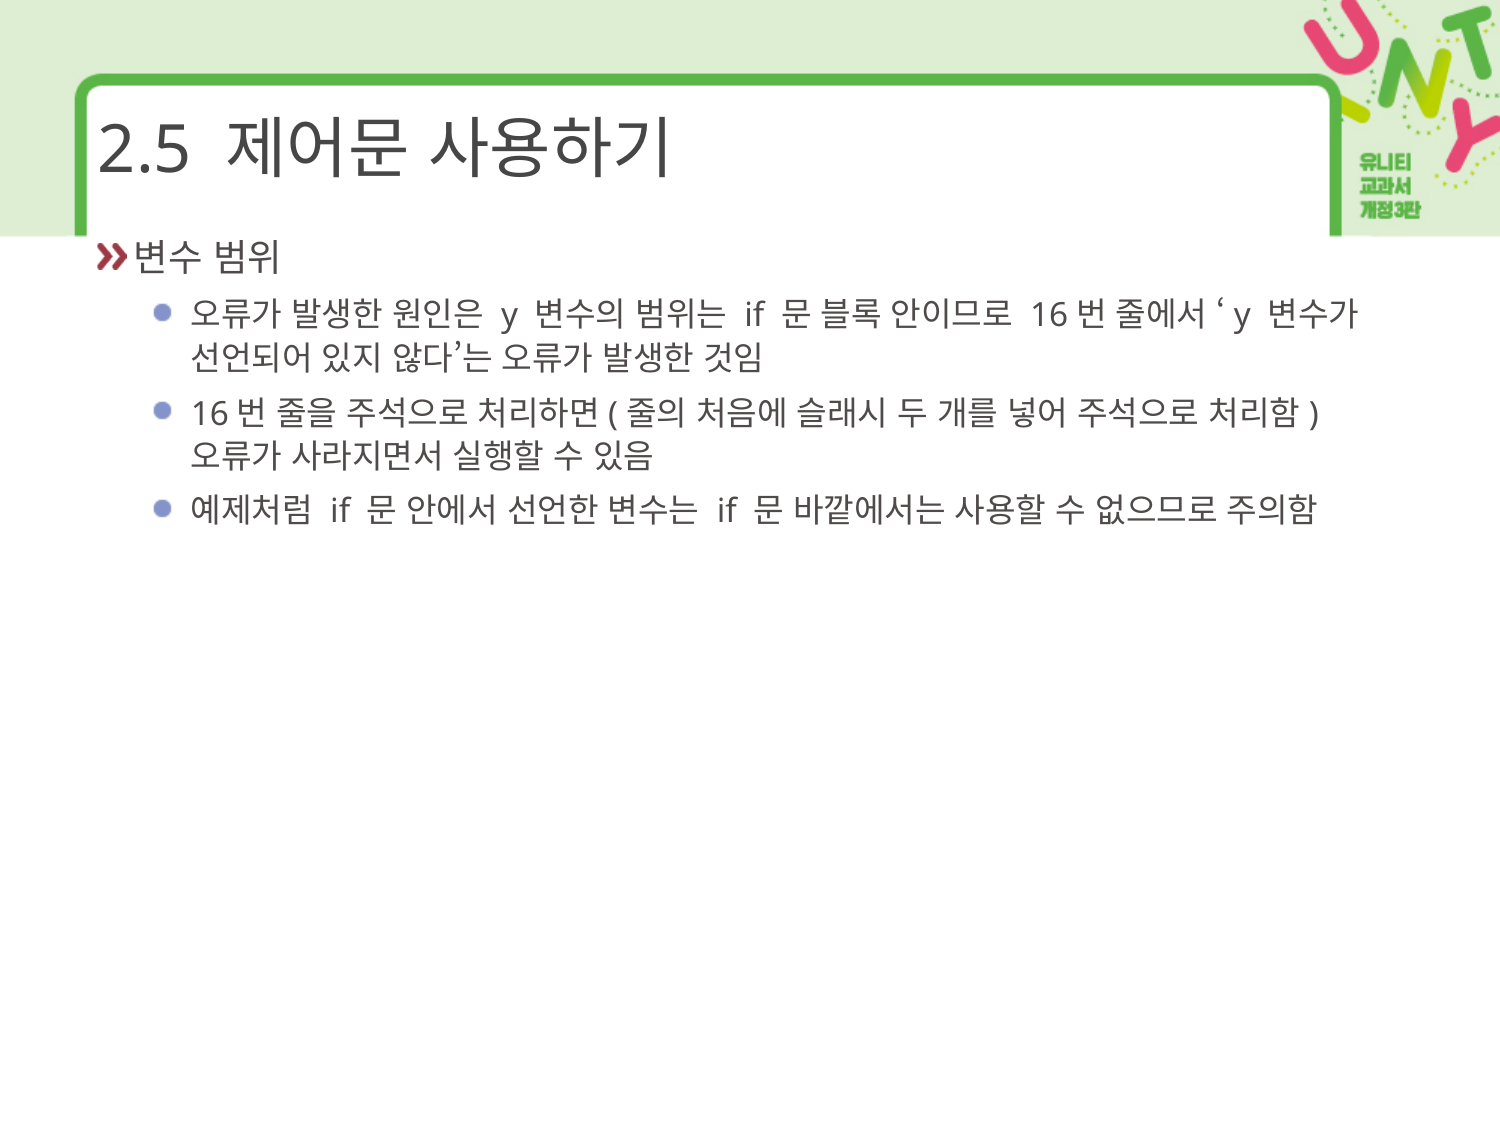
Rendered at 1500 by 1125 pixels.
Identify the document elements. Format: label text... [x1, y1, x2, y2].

picture [0, 0, 1500, 1125]
title 2.5 제어문 사용하기 [82, 61, 1413, 193]
list 변수 범위 오류가 발생한 원인은 y 변수의 범위는 if 문 블록 안이므로 16번 줄에서 ‘y 변수가 선언되어 있지 않다’는 오류가 발생한 것임 16번 줄을 주석으로 처리하면(줄의 처음에 슬래시 두 개를 넣어 주석으로 처리함) 오류가 사라지면서 실행할 수 있음 예제처럼 if 문 안에서 선언한 변수는 if 문 바깥에서는 사용할 수 없으므로 주의함 [81, 222, 1412, 1037]
